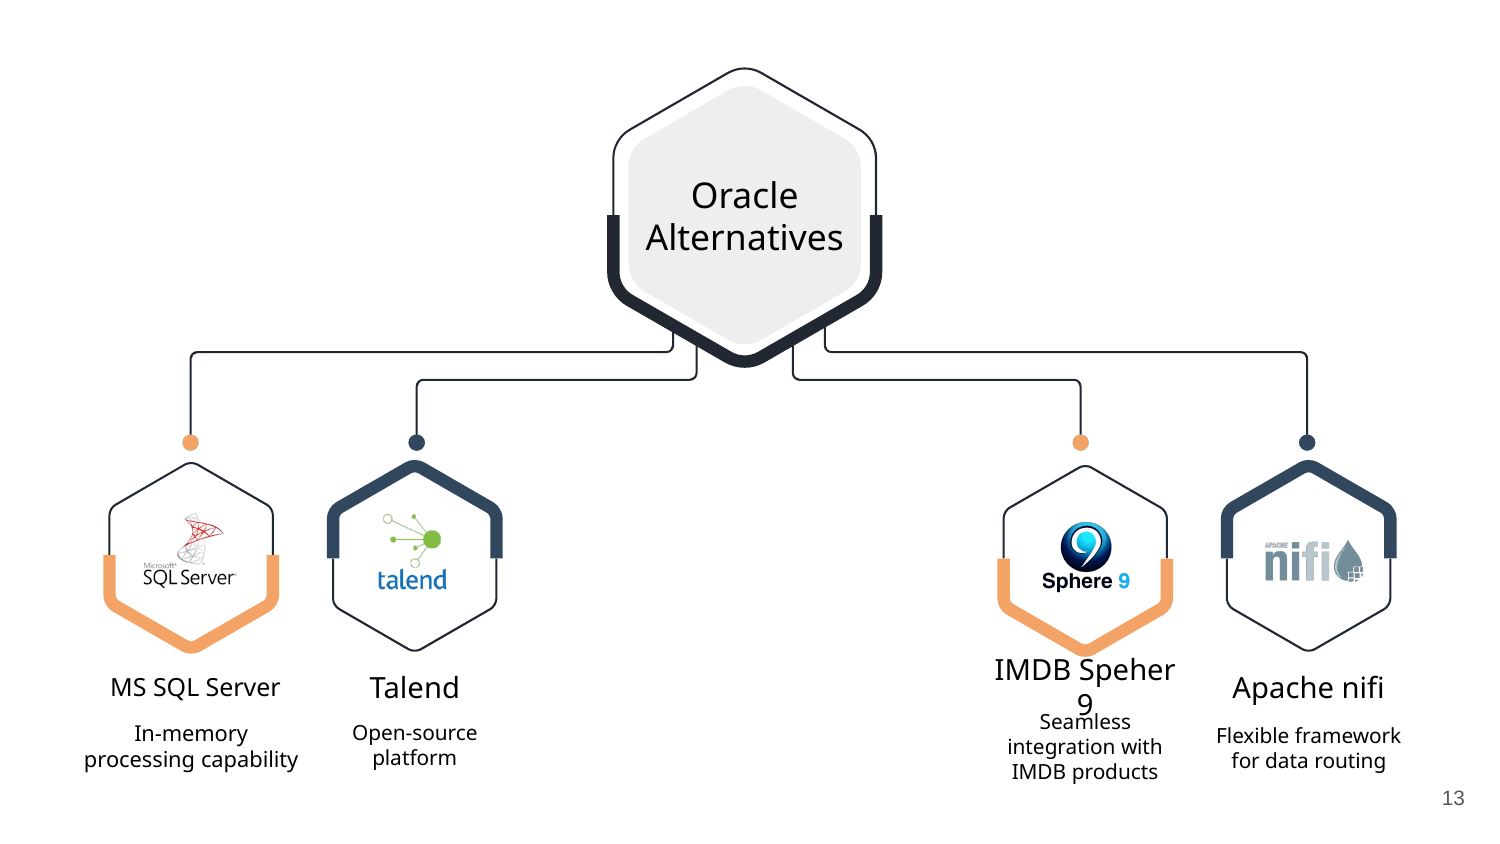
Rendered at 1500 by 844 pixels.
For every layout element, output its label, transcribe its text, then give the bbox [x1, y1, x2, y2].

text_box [103, 461, 280, 655]
text_box Seamless integration with IMDB products [968, 713, 1202, 779]
text_box Apache nifi [1192, 665, 1425, 708]
text_box Open-source platform [298, 711, 531, 777]
text_box IMDB Speher 9 [968, 665, 1192, 708]
picture [1265, 540, 1363, 582]
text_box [1220, 459, 1397, 652]
picture [1036, 513, 1136, 601]
text_box [607, 215, 883, 368]
text_box [791, 347, 1082, 434]
text_box [408, 434, 425, 451]
text_box Oracle Alternatives [628, 85, 861, 345]
text_box Talend [298, 665, 531, 708]
text_box [189, 333, 675, 434]
text_box [1072, 434, 1089, 451]
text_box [326, 459, 503, 652]
picture [119, 500, 260, 601]
slide_number 13 [1389, 764, 1480, 830]
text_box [997, 464, 1174, 658]
picture [369, 511, 453, 594]
text_box MS SQL Server [35, 665, 356, 709]
text_box [182, 434, 199, 451]
text_box [823, 328, 1309, 434]
text_box Flexible framework for data routing [1192, 714, 1425, 780]
text_box [1299, 434, 1316, 451]
text_box [415, 346, 698, 434]
text_box In-memory processing capability [64, 713, 318, 779]
text_box [612, 67, 878, 215]
